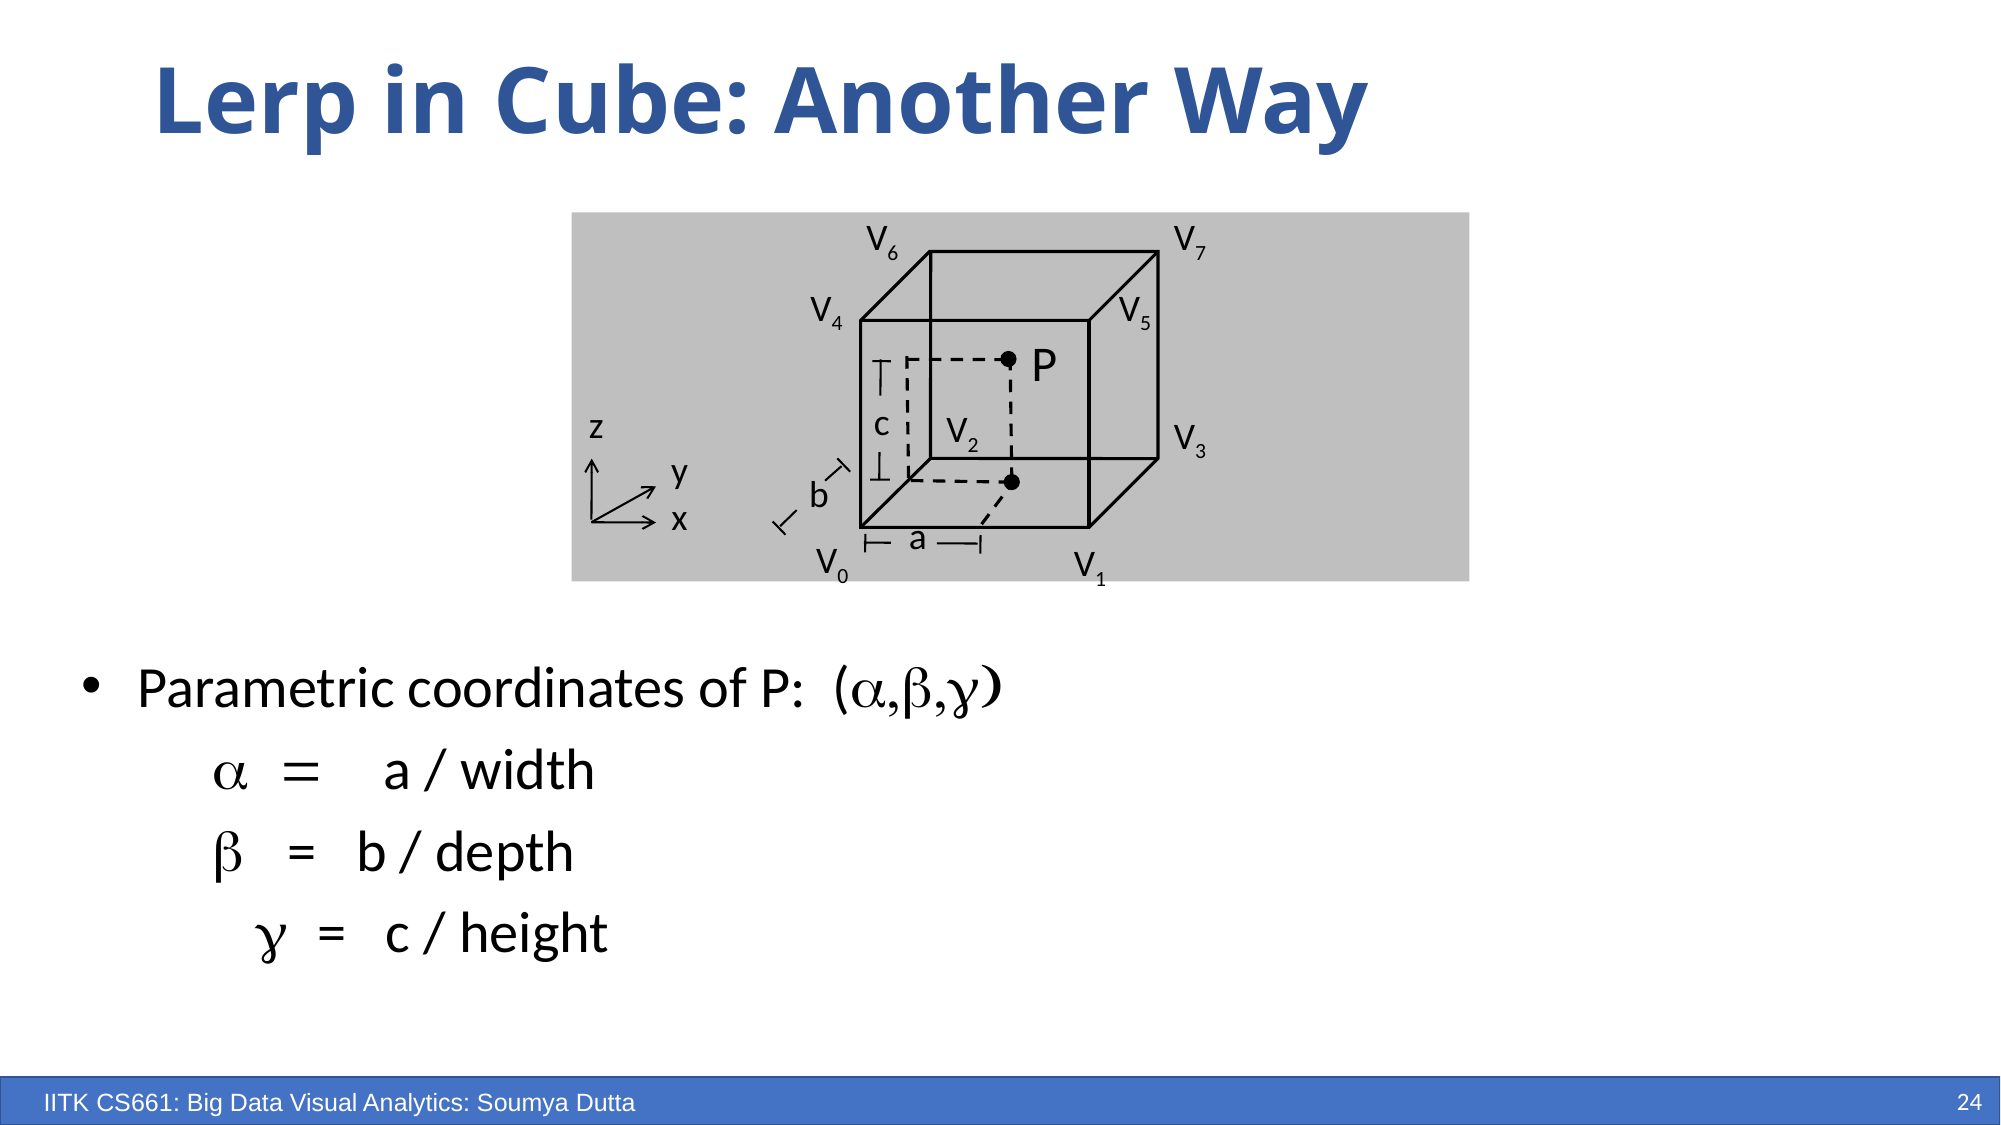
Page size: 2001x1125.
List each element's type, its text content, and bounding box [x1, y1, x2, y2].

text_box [759, 356, 1020, 566]
text_box V3 [1159, 404, 1222, 471]
text_box V4 [795, 276, 858, 343]
text_box Parametric coordinates of P: (a,b,g) a = a / width b = b / depth g = c / height [66, 642, 1041, 1049]
text_box V1 [1059, 531, 1122, 598]
text_box V5 [1158, 276, 1167, 343]
text_box V7 [1159, 205, 1222, 272]
text_box [864, 212, 1470, 582]
title Lerp in Cube: Another Way [137, 35, 1863, 173]
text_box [573, 393, 704, 547]
text_box V6 [851, 205, 914, 272]
text_box [571, 212, 860, 582]
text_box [860, 251, 1158, 528]
text_box V0 [801, 566, 864, 595]
